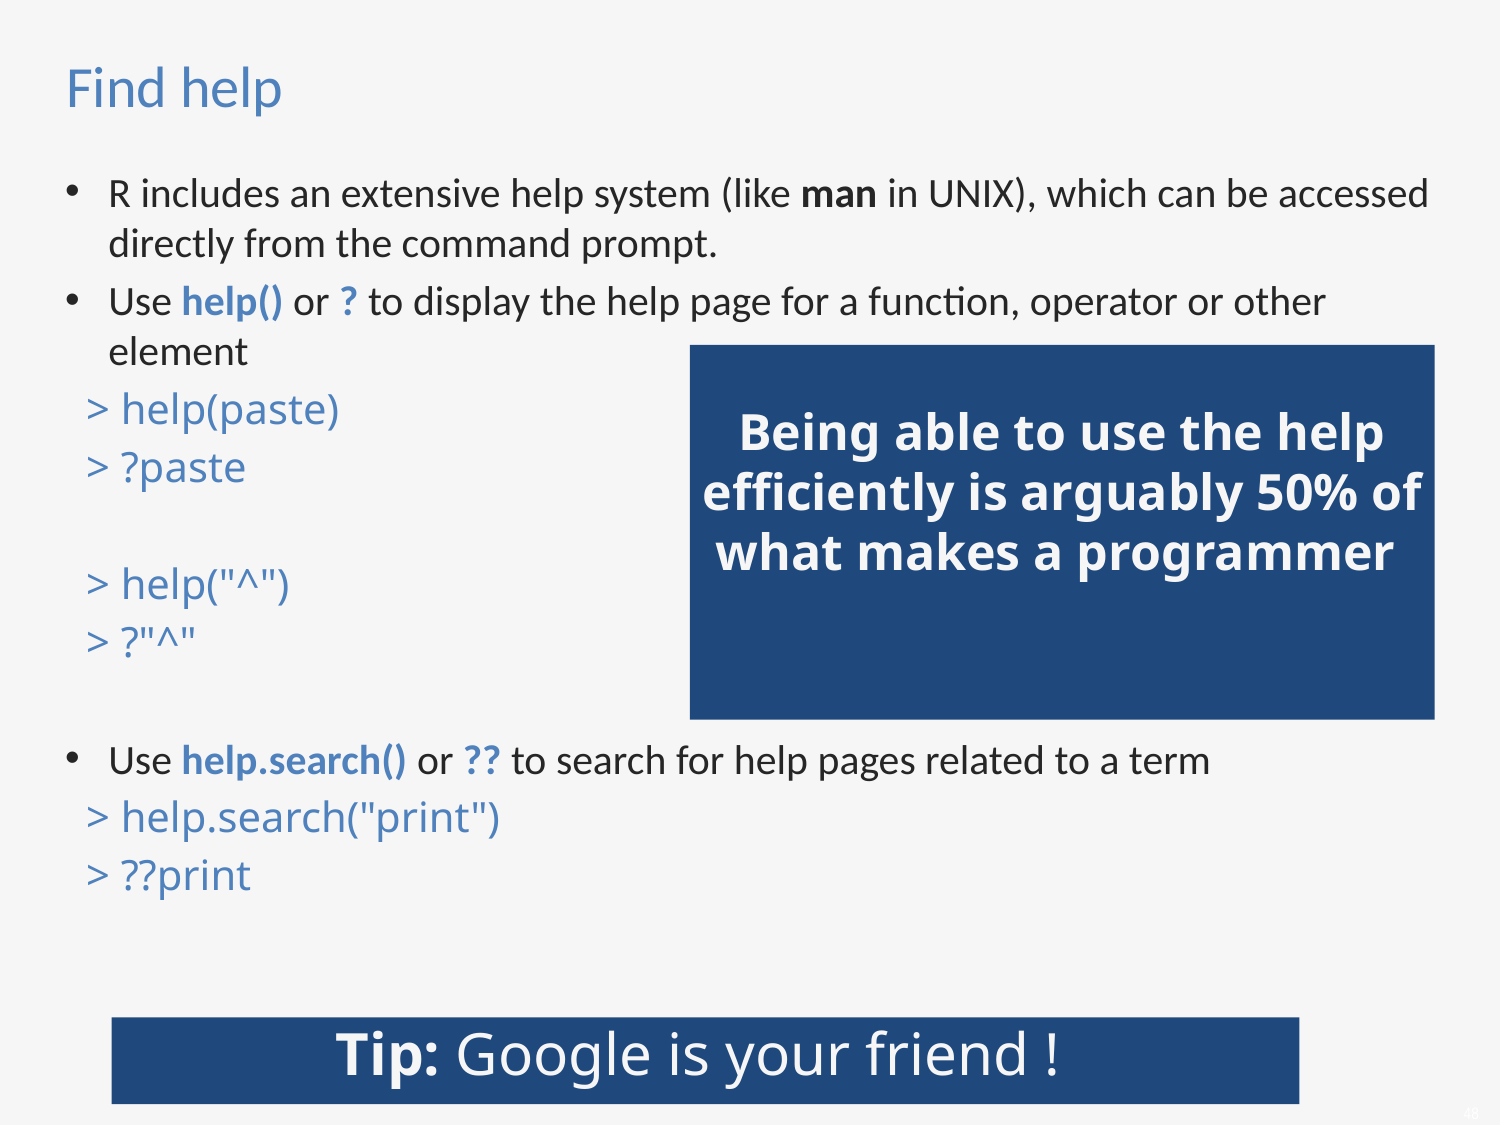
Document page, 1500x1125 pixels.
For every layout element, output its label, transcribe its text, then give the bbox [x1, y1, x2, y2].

text_box Being able to use the help efficiently is arguably 50% of what makes a programmer [689, 344, 1435, 720]
text_box Tip: Google is your friend ! [111, 1017, 1300, 1105]
text_box Find help [42, 56, 1345, 120]
text_box R includes an extensive help system (like man in UNIX), which can be accessed directly from the command prompt. Use help() or ? to display the help page for a function, operator or other element > help(paste) > ?paste > help("^") > ?"^" Use help.search() or ?? to search for help pages related to a term > help.search("print") > ??print [64, 165, 1475, 1125]
